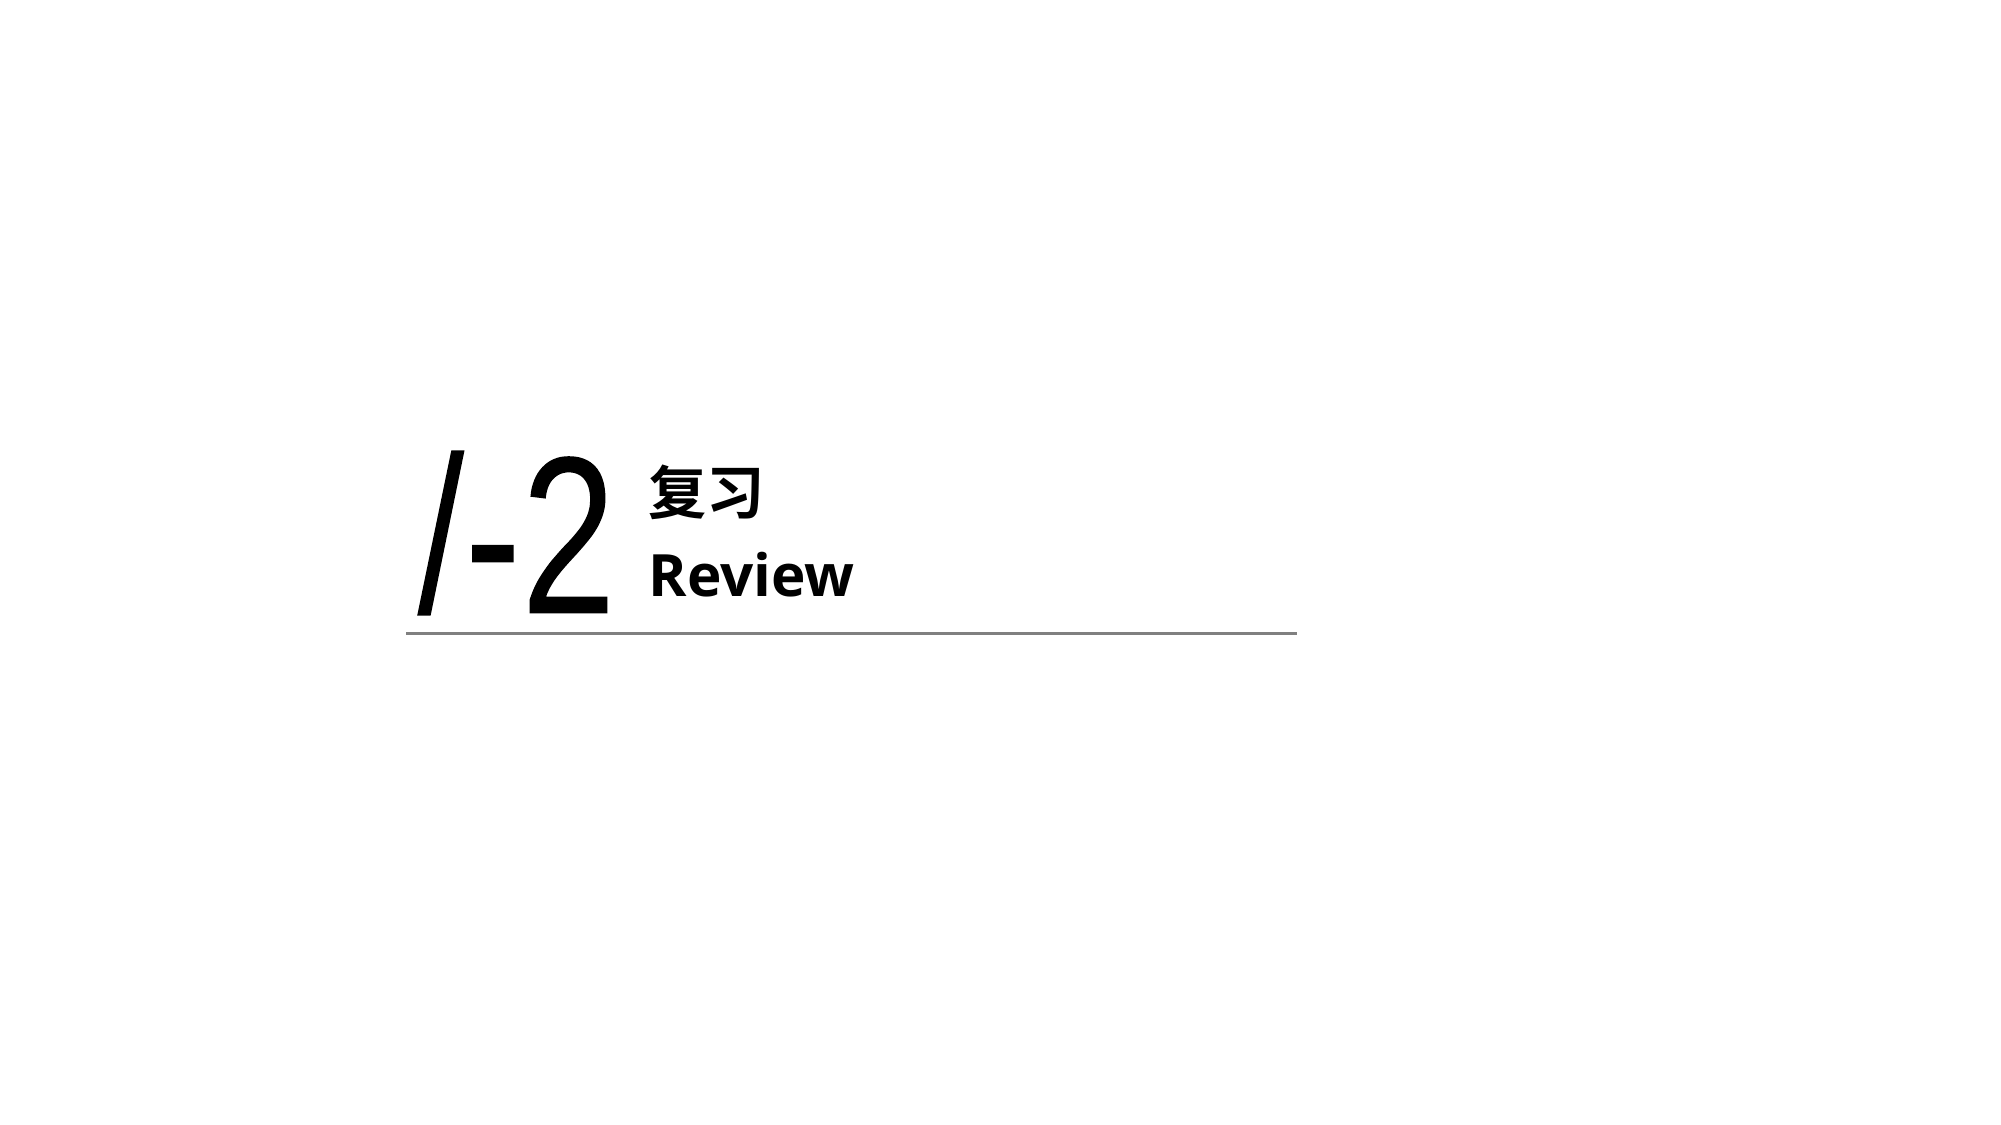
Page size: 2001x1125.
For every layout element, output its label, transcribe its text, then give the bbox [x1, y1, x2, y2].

text_box 复习 Review [633, 448, 1836, 616]
